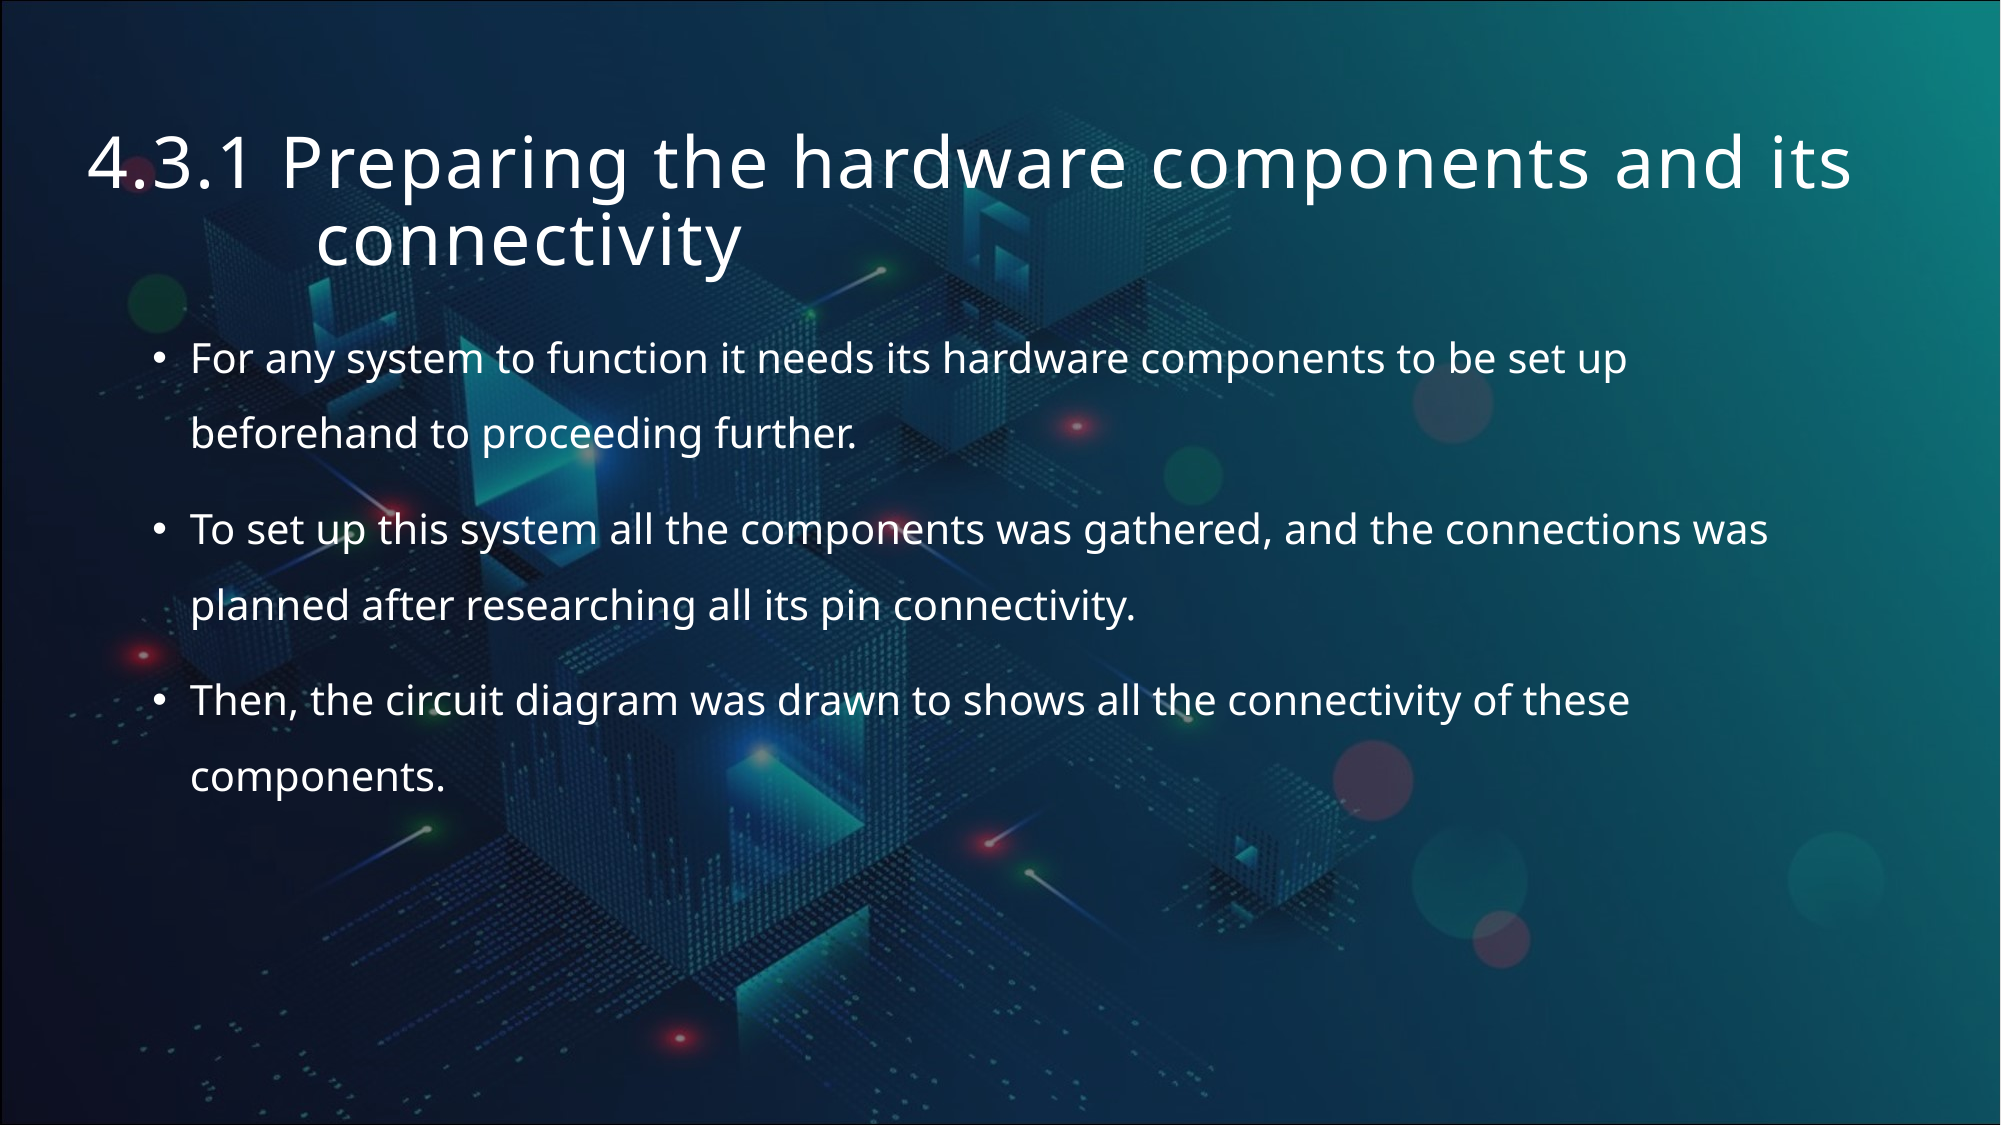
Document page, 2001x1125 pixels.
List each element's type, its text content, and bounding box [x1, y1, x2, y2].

title 4.3.1 Preparing the hardware components and its connectivity [72, 95, 1900, 313]
picture [0, 0, 2001, 1125]
list For any system to function it needs its hardware components to be set up beforehand to proceeding further. To set up this system all the components was gathered, and the connections was planned after researching all its pin connectivity. Then, the circuit diagram was drawn to shows all the connectivity of these components. [137, 299, 1863, 1014]
